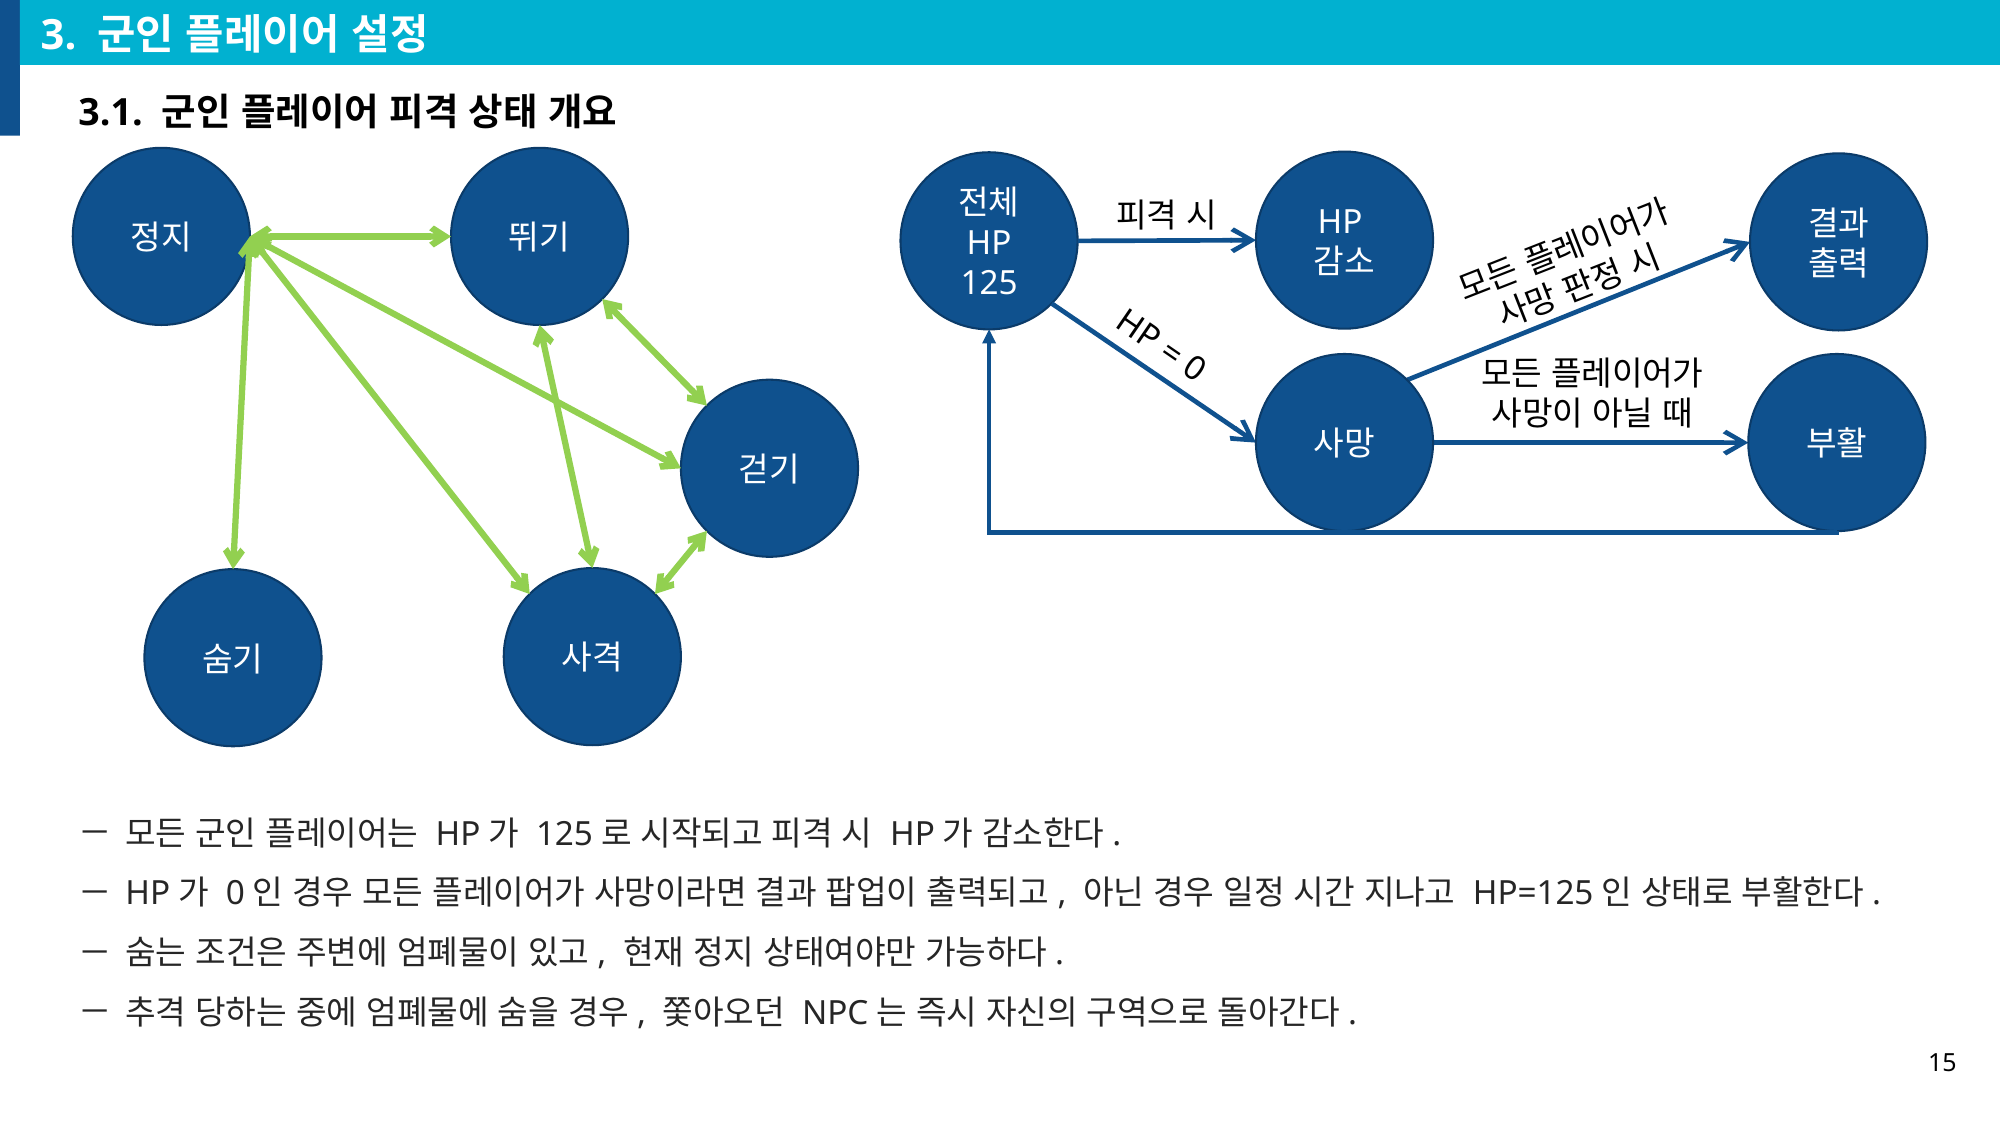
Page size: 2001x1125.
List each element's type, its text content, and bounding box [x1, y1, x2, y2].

text_box 모든 군인 플레이어는 HP가 125로 시작되고 피격 시 HP가 감소한다. HP가 0인 경우 모든 플레이어가 사망이라면 결과 팝업이 출력되고, 아닌 경우 일정 시간 지나고 HP=125인 상태로 부활한다. 숨는 조건은 주변에 엄폐물이 있고, 현재 정지 상태여야만 가능하다. 추격 당하는 중에 엄폐물에 숨을 경우, 쫓아오던 NPC는 즉시 자신의 구역으로 돌아간다. [63, 784, 1928, 1039]
text_box [0, 0, 21, 137]
text_box 사격 [502, 567, 682, 747]
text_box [539, 324, 593, 569]
text_box 정지 [71, 146, 251, 327]
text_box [602, 299, 707, 406]
slide_number 15 [1907, 1033, 1972, 1094]
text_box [900, 151, 1928, 532]
text_box 뛰기 [450, 146, 630, 236]
text_box 숨기 [143, 568, 323, 748]
text_box 3. 군인 플레이어 설정 [19, 0, 2000, 66]
text_box 걷기 [679, 378, 860, 558]
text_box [249, 236, 530, 595]
text_box 3.1. 군인 플레이어 피격 상태 개요 [63, 80, 676, 140]
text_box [530, 236, 681, 469]
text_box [232, 236, 250, 570]
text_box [655, 530, 707, 595]
